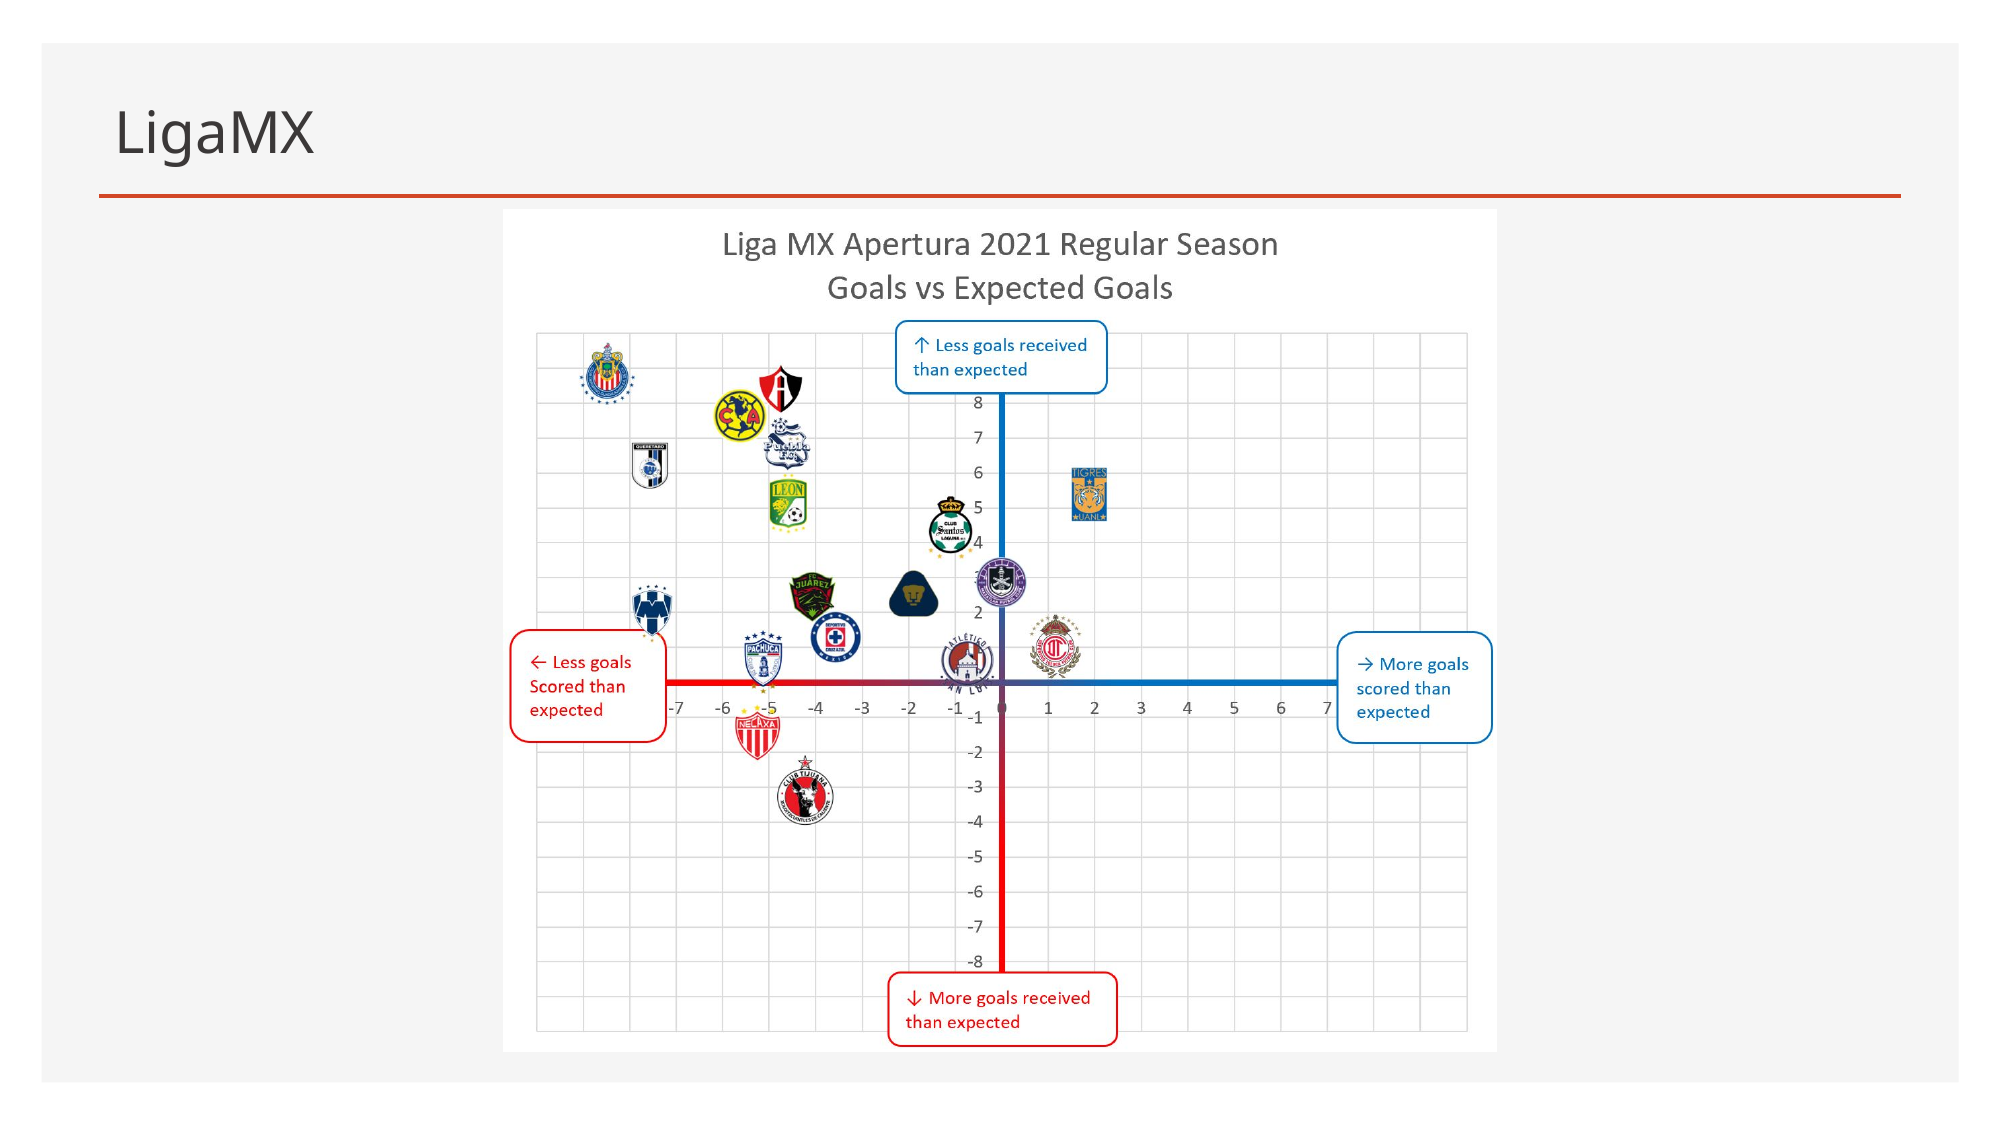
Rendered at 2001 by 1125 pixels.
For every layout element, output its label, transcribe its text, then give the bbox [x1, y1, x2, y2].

picture [503, 209, 1497, 1052]
title LigaMX [99, 73, 1901, 197]
